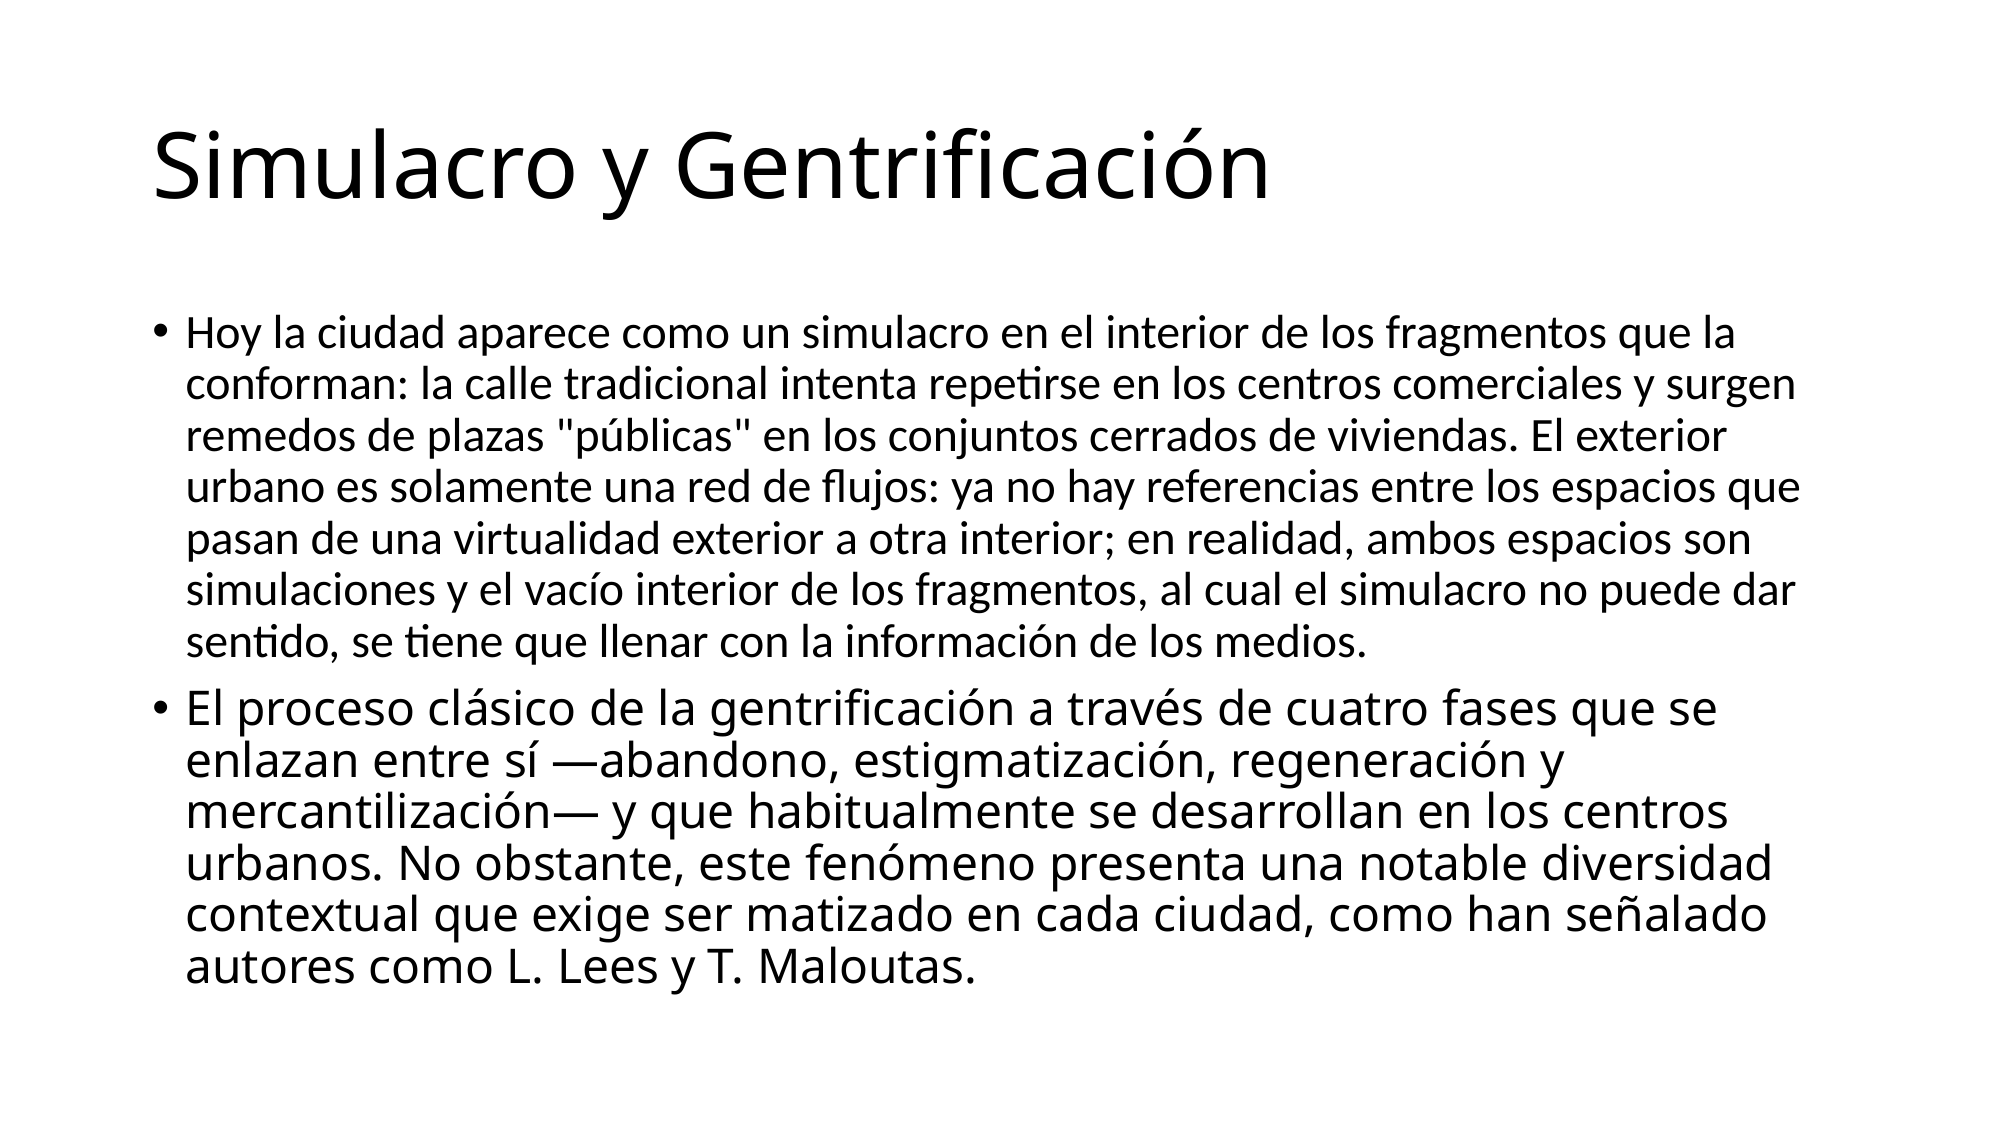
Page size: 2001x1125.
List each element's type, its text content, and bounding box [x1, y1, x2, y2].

list Hoy la ciudad aparece como un simulacro en el interior de los fragmentos que la conforman: la calle tradicional intenta repetirse en los centros comerciales y surgen remedos de plazas "públicas" en los conjuntos cerrados de viviendas. El exterior urbano es solamente una red de flujos: ya no hay referencias entre los espacios que pasan de una virtualidad exterior a otra interior; en realidad, ambos espacios son simulaciones y el vacío interior de los fragmentos, al cual el simulacro no puede dar sentido, se tiene que llenar con la información de los medios. El proceso clásico de la gentrificación a través de cuatro fases que se enlazan entre sí —abandono, estigmatización, regeneración y mercantilización— y que habitualmente se desarrollan en los centros urbanos. No obstante, este fenómeno presenta una notable diversidad contextual que exige ser matizado en cada ciudad, como han señalado autores como L. Lees y T. Maloutas. [137, 299, 1863, 1014]
title Simulacro y Gentrificación [137, 59, 1863, 278]
